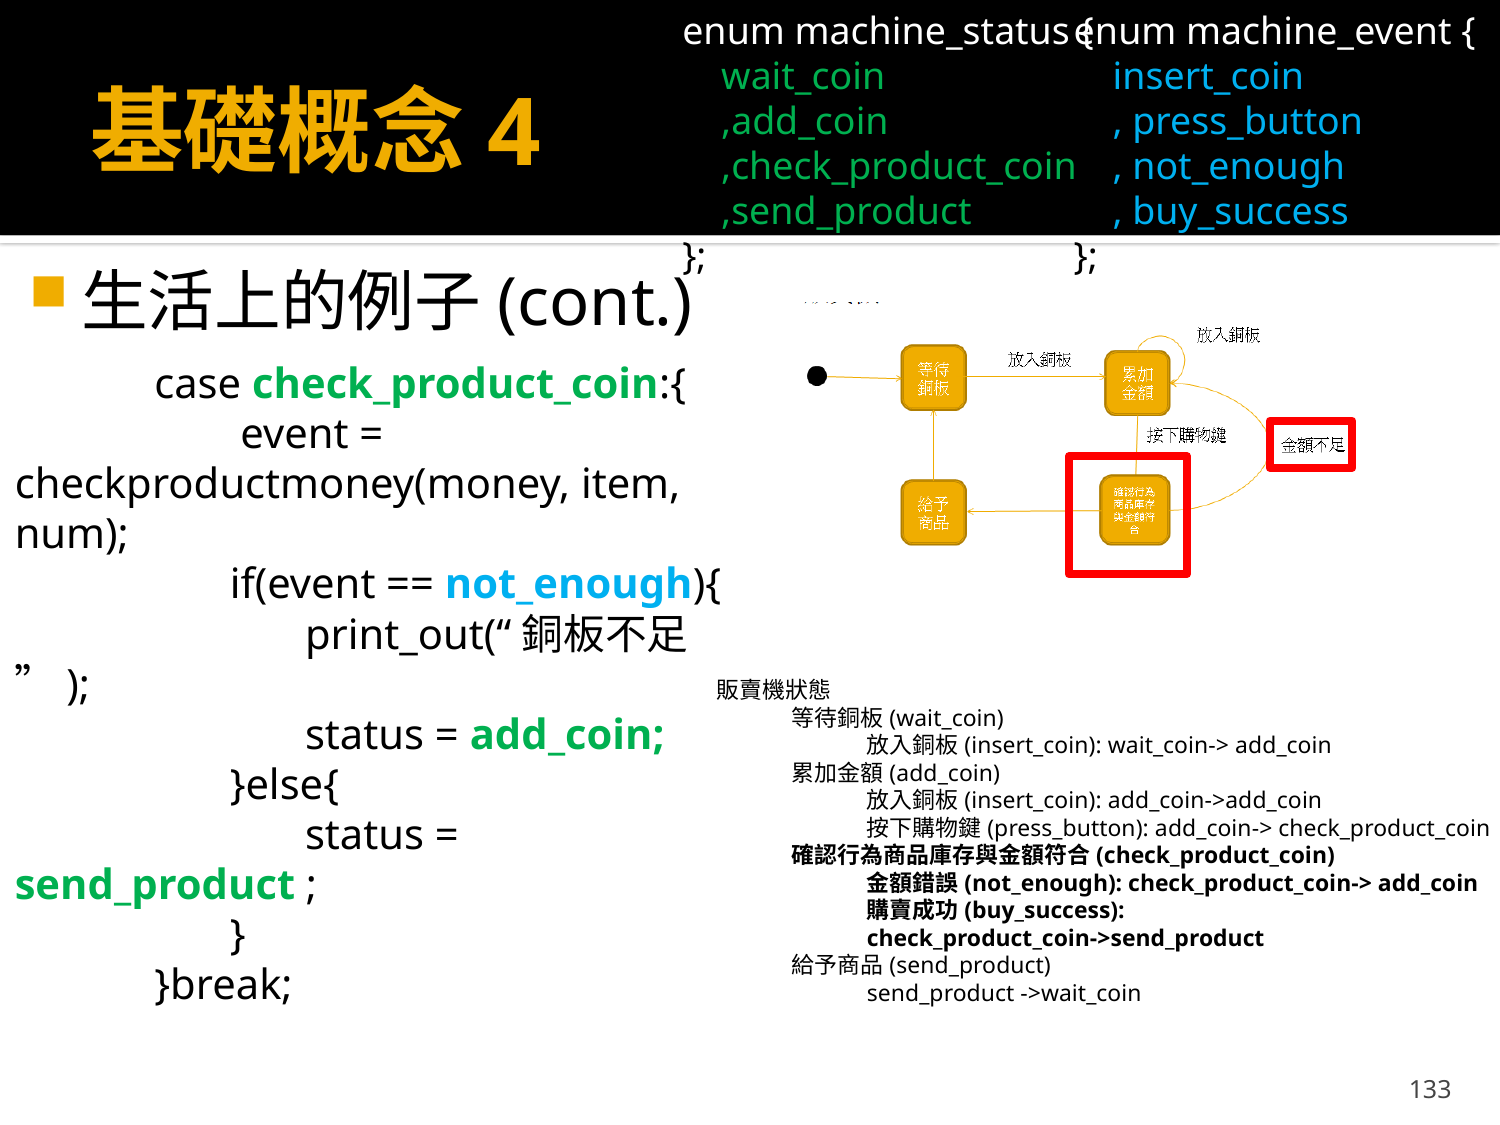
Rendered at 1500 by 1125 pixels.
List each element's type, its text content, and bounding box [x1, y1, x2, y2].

text_box enum machine_event { insert_coin , press_button , not_enough , buy_success }; [1058, 0, 1491, 285]
title 基礎概念4 [75, 25, 667, 231]
list 生活上的例子(cont.) [0, 243, 1350, 668]
slide_number 133 [1345, 1062, 1467, 1108]
text_box [1352, 417, 1356, 472]
text_box 販賣機狀態 等待銅板(wait_coin) 放入銅板(insert_coin): wait_coin-> add_coin 累加金額(add_coin) 放入銅板(insert_coin): add_coin->add_coin 按下購物鍵(press_button): add_coin-> check_product_coin 確認行為商品庫存與金額符合(check_product_coin) 金額錯誤(not_enough): check_product_coin-> add_coin 購賣成功(buy_success): check_product_coin->send_product 給予商品(send_product) send_product ->wait_coin [627, 668, 1500, 1058]
text_box [1065, 571, 1191, 578]
text_box enum machine_status { wait_coin ,add_coin ,check_product_coin ,send_product }; [667, 0, 1110, 330]
picture [785, 302, 1349, 562]
text_box case check_product_coin:{ event = checkproductmoney(money, item, num); if(event == not_enough){ print_out(“銅板不足”); status = add_coin; }else{ status = send_product ; } }break; [0, 349, 750, 1015]
